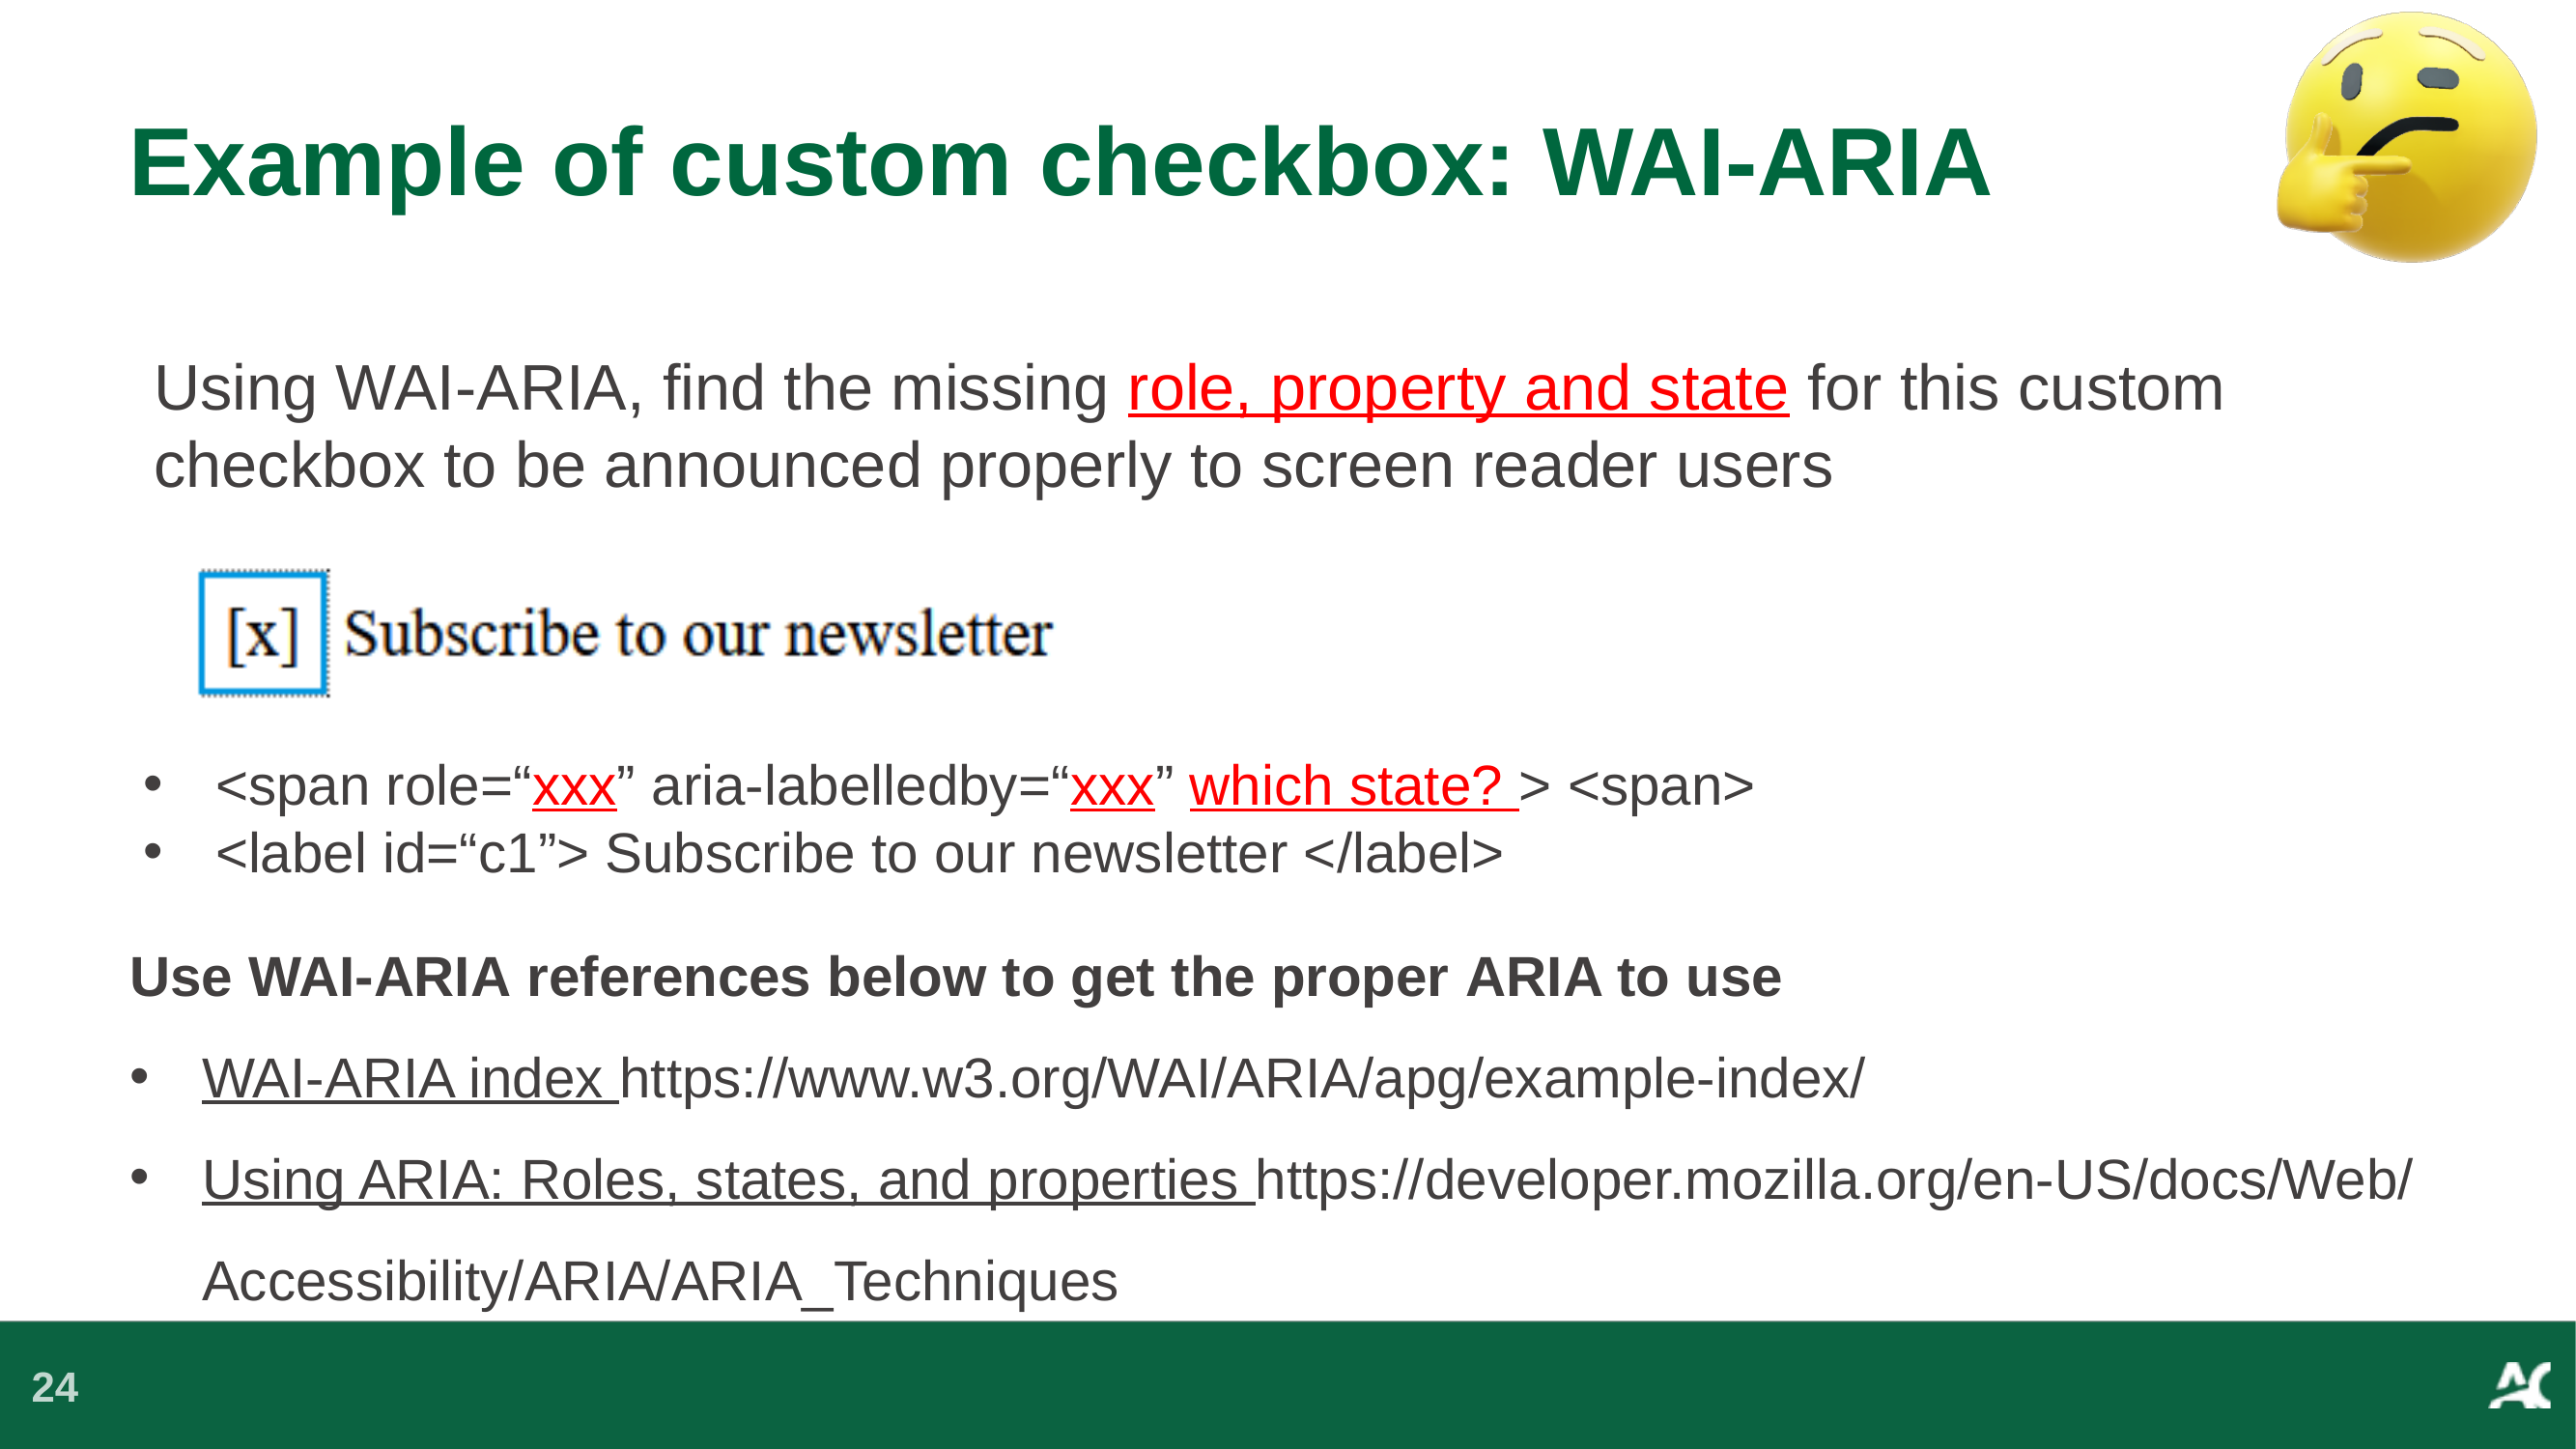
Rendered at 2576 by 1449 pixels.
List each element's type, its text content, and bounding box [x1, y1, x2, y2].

text_box Using WAI-ARIA, find the missing role, property and state for this custom checkbox to be announced properly to screen reader users [139, 338, 2500, 508]
picture [2271, 5, 2551, 267]
text_box Use WAI-ARIA references below to get the proper ARIA to use WAI-ARIA index https://www.w3.org/WAI/ARIA/apg/example-index/ Using ARIA: Roles, states, and properties https://developer.mozilla.org/en-US/docs/Web/Accessibility/ARIA/ARIA_Techniques [115, 932, 2551, 1320]
picture [170, 553, 1087, 707]
title Example of custom checkbox: WAI-ARIA [128, 122, 2271, 213]
text_box <span role=“xxx” aria-labelledby=“xxx” which state? > <span> <label id=“c1”> Subscribe to our newsletter </label> [128, 741, 2366, 892]
slide_number 24 [31, 1346, 116, 1424]
